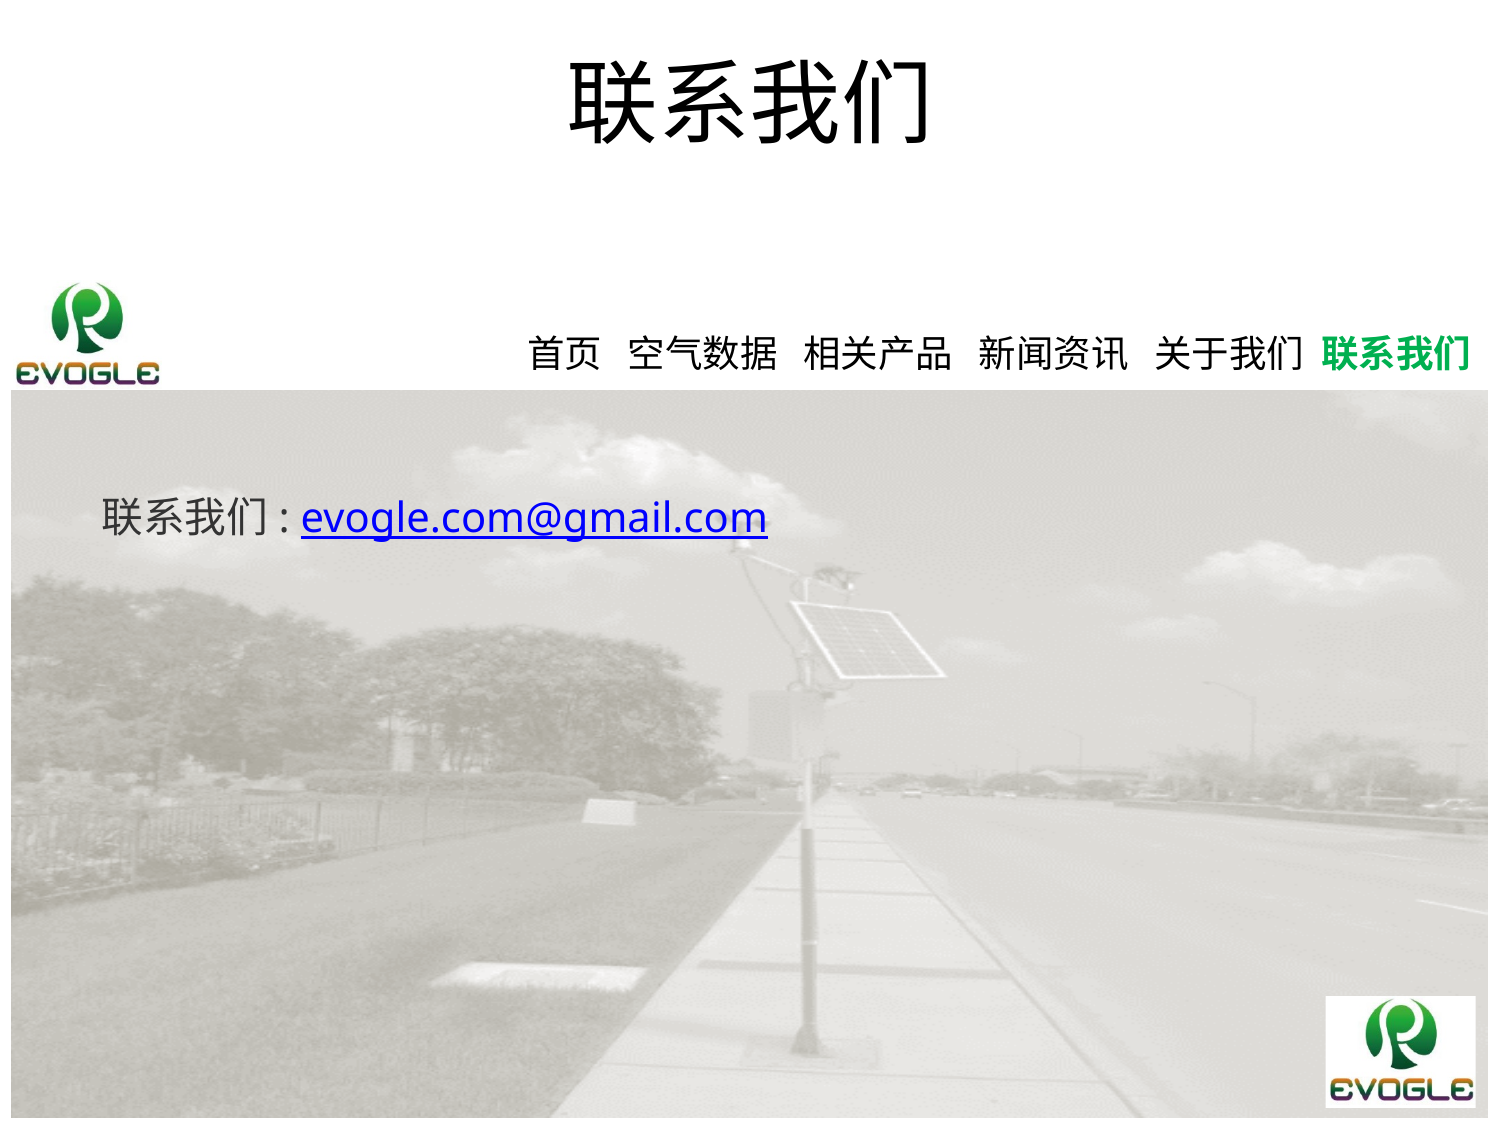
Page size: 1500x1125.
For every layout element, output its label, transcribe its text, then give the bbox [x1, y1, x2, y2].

text_box [12, 274, 1488, 390]
text_box 首页 空气数据 相关产品 新闻资讯 关于我们 联系我们 [512, 322, 1500, 382]
picture [11, 280, 1488, 1119]
title 联系我们 [0, 0, 1500, 200]
